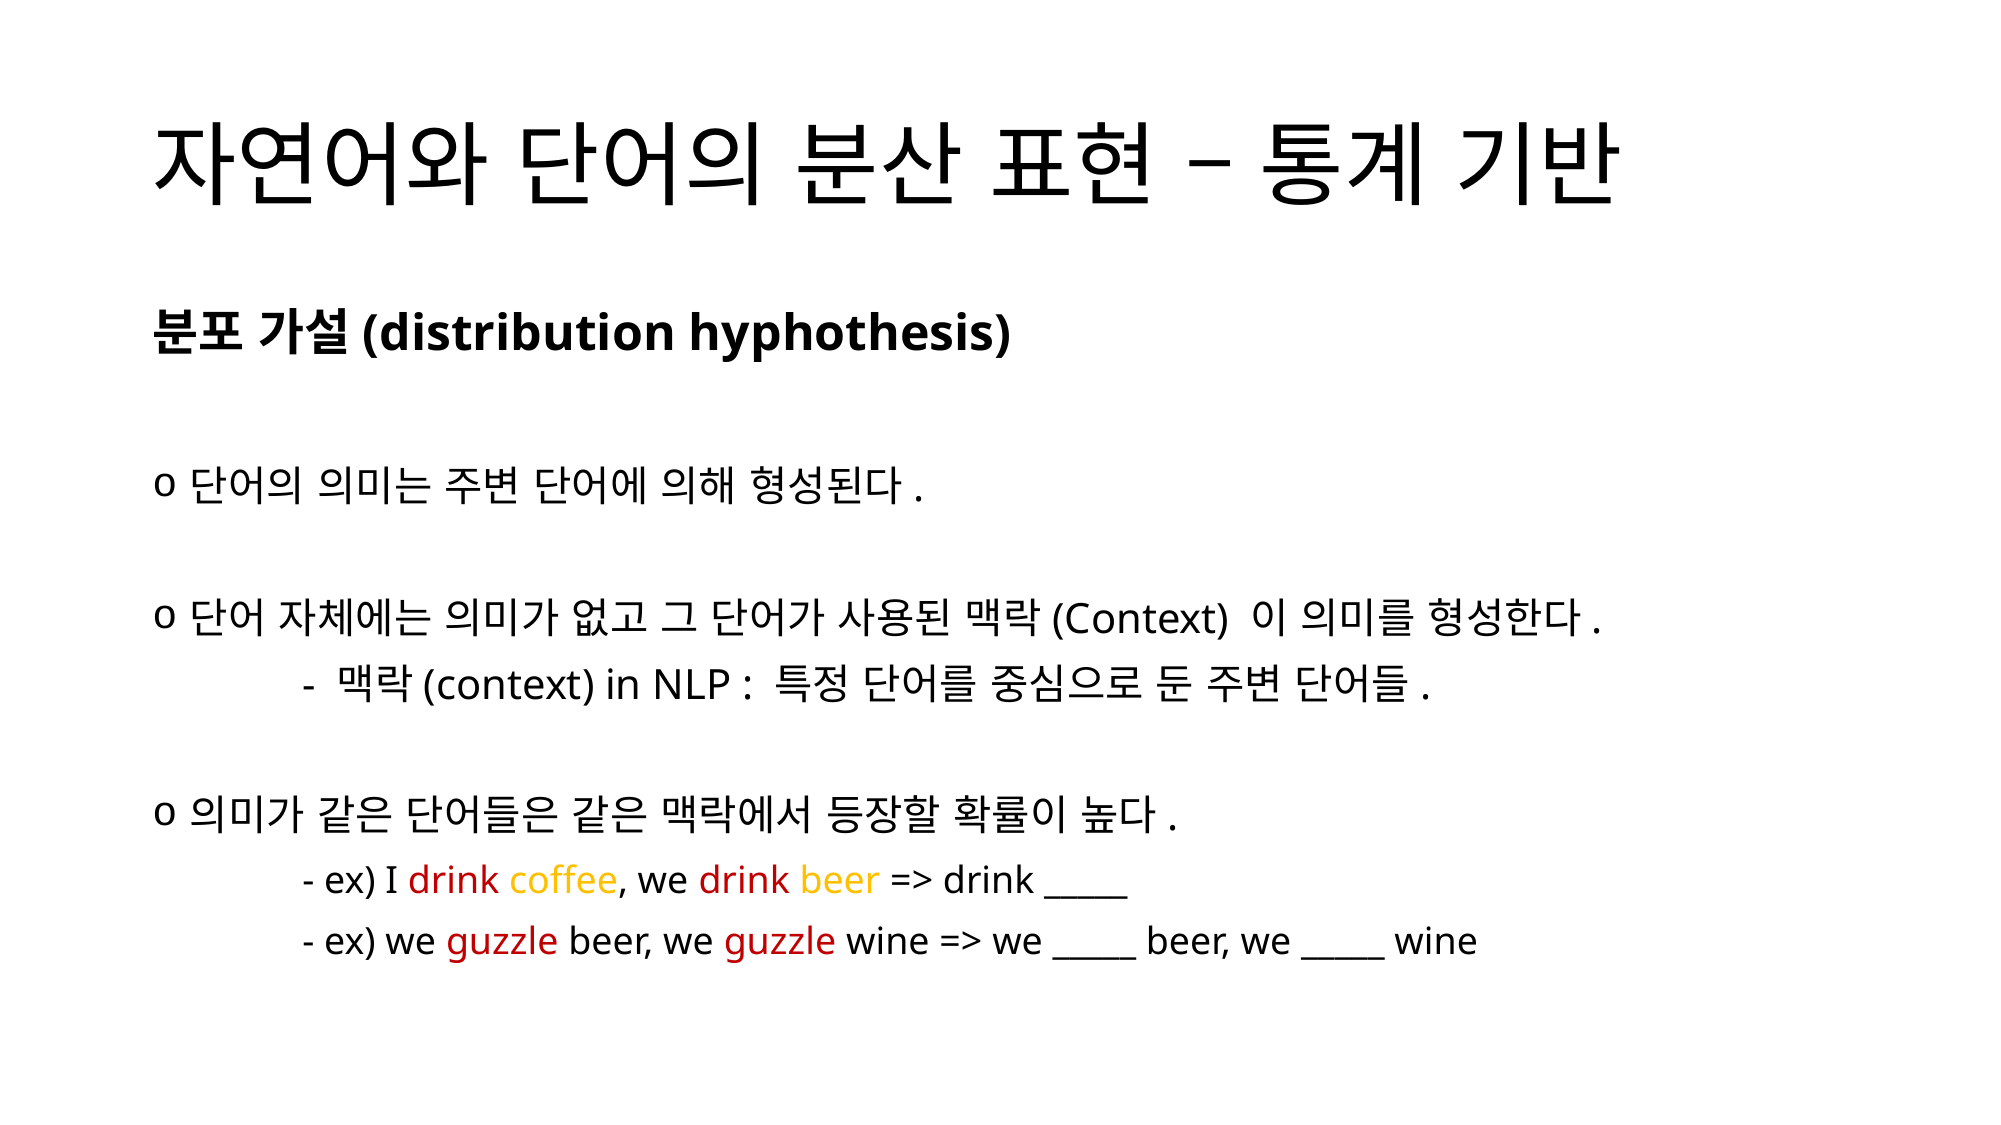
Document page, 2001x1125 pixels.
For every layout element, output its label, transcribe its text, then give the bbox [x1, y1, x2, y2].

list 분포 가설(distribution hyphothesis) 단어의 의미는 주변 단어에 의해 형성된다. 단어 자체에는 의미가 없고 그 단어가 사용된 맥락(Context) 이 의미를 형성한다. - 맥락(context) in NLP : 특정 단어를 중심으로 둔 주변 단어들. 의미가 같은 단어들은 같은 맥락에서 등장할 확률이 높다. - ex) I drink coffee, we drink beer => drink _____ - ex) we guzzle beer, we guzzle wine => we _____ beer, we _____ wine [137, 299, 1863, 1014]
title 자연어와 단어의 분산 표현 – 통계 기반 [137, 59, 1863, 278]
